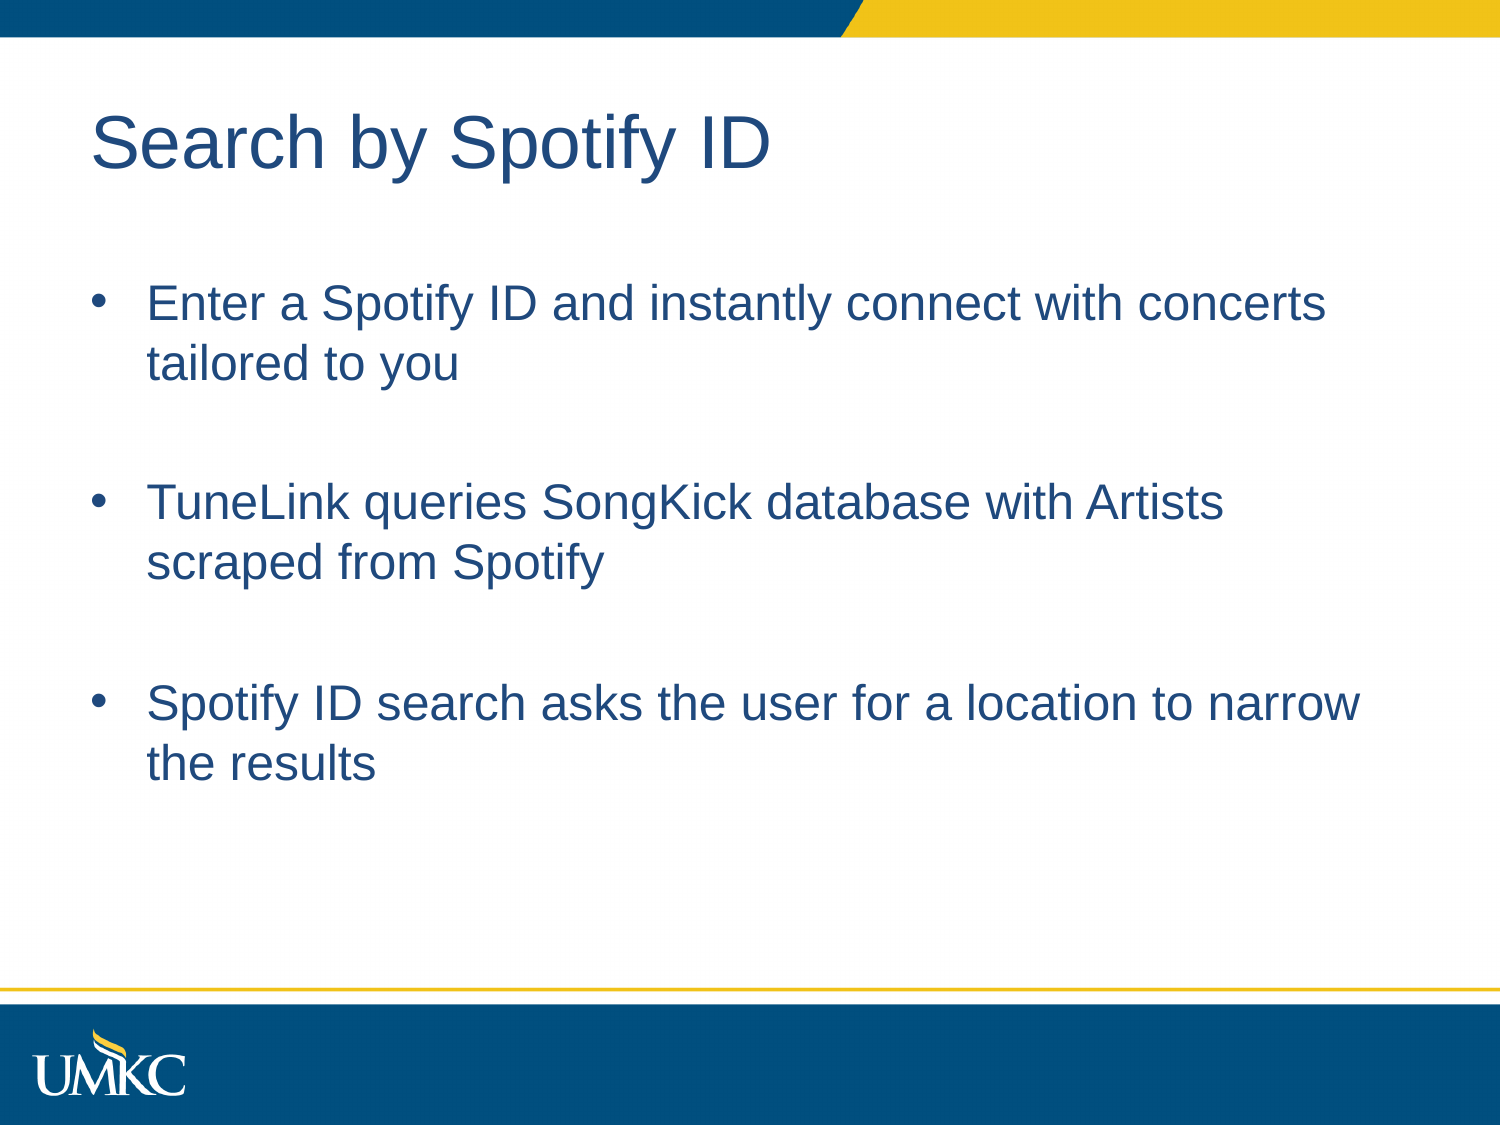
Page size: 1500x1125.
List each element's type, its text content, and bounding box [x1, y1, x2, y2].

list Enter a Spotify ID and instantly connect with concerts tailored to you TuneLink queries SongKick database with Artists scraped from Spotify Spotify ID search asks the user for a location to narrow the results [75, 262, 1425, 1005]
title Search by Spotify ID [75, 45, 1425, 233]
picture [0, 0, 1500, 1125]
